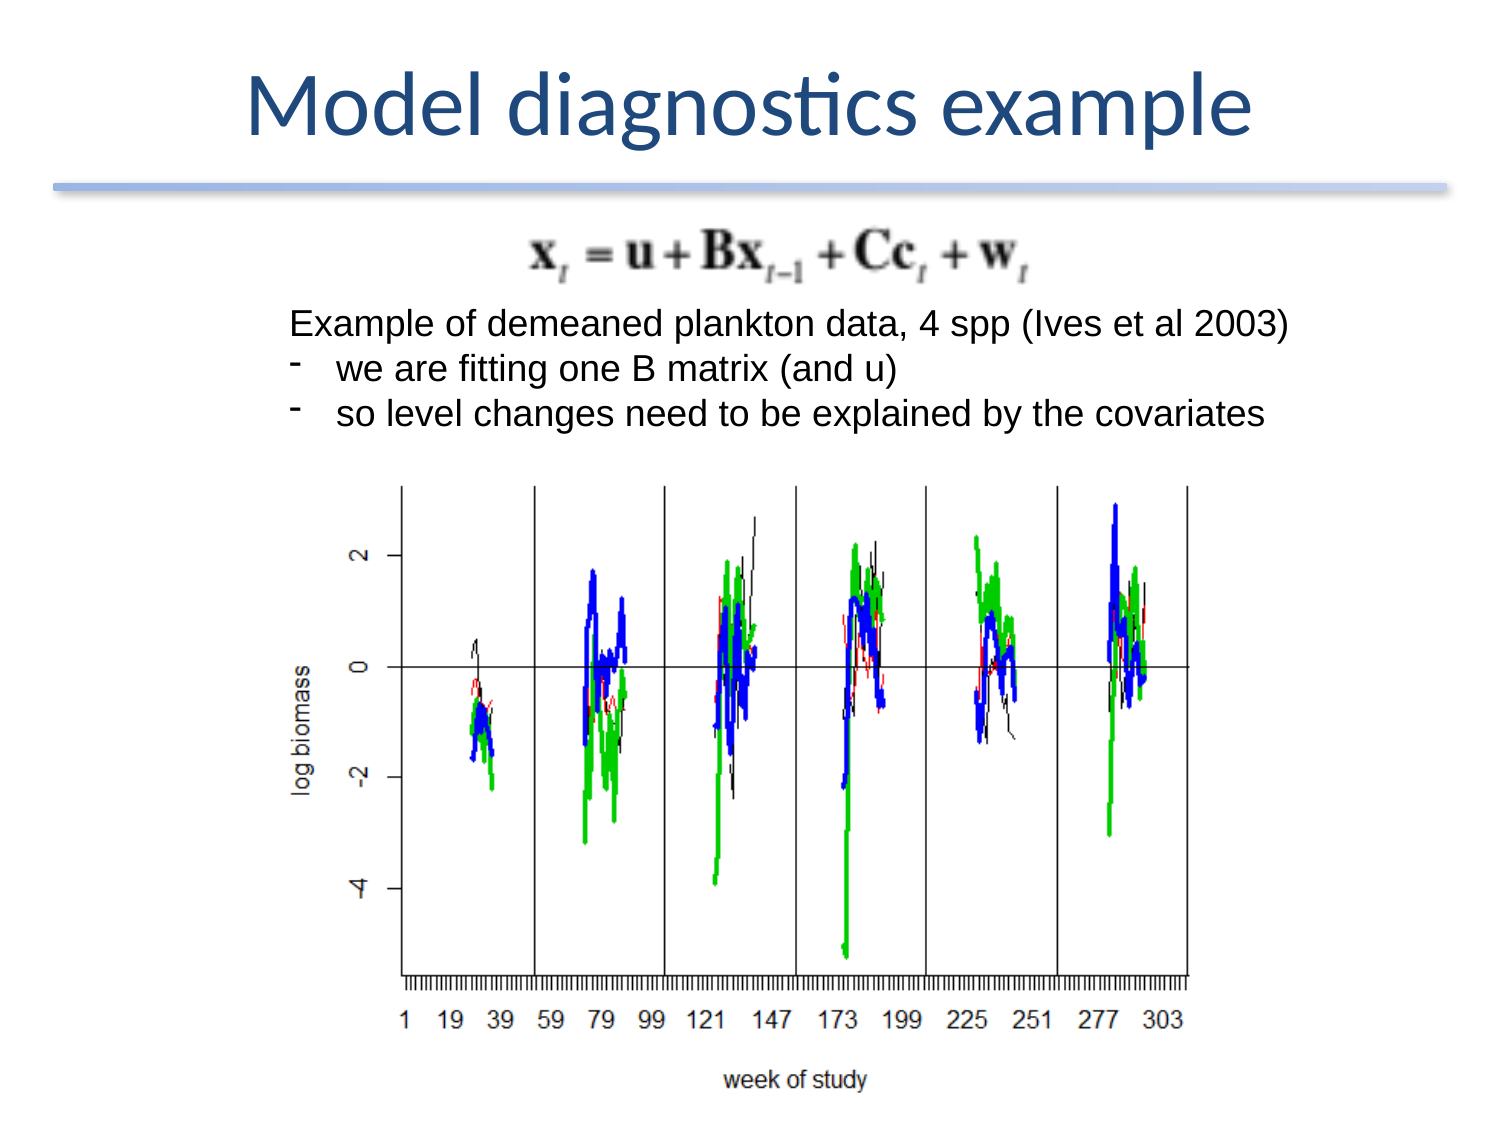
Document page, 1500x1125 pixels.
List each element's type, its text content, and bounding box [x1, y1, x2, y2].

text_box [1425, 183, 1447, 191]
text_box Example of demeaned plankton data, 4 spp (Ives et al 2003) we are fitting one B matrix (and u) so level changes need to be explained by the covariates [274, 291, 1305, 442]
text_box Model diagnostics example [74, 4, 1425, 193]
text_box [523, 216, 1032, 292]
picture [281, 367, 1251, 1125]
text_box [53, 183, 74, 191]
